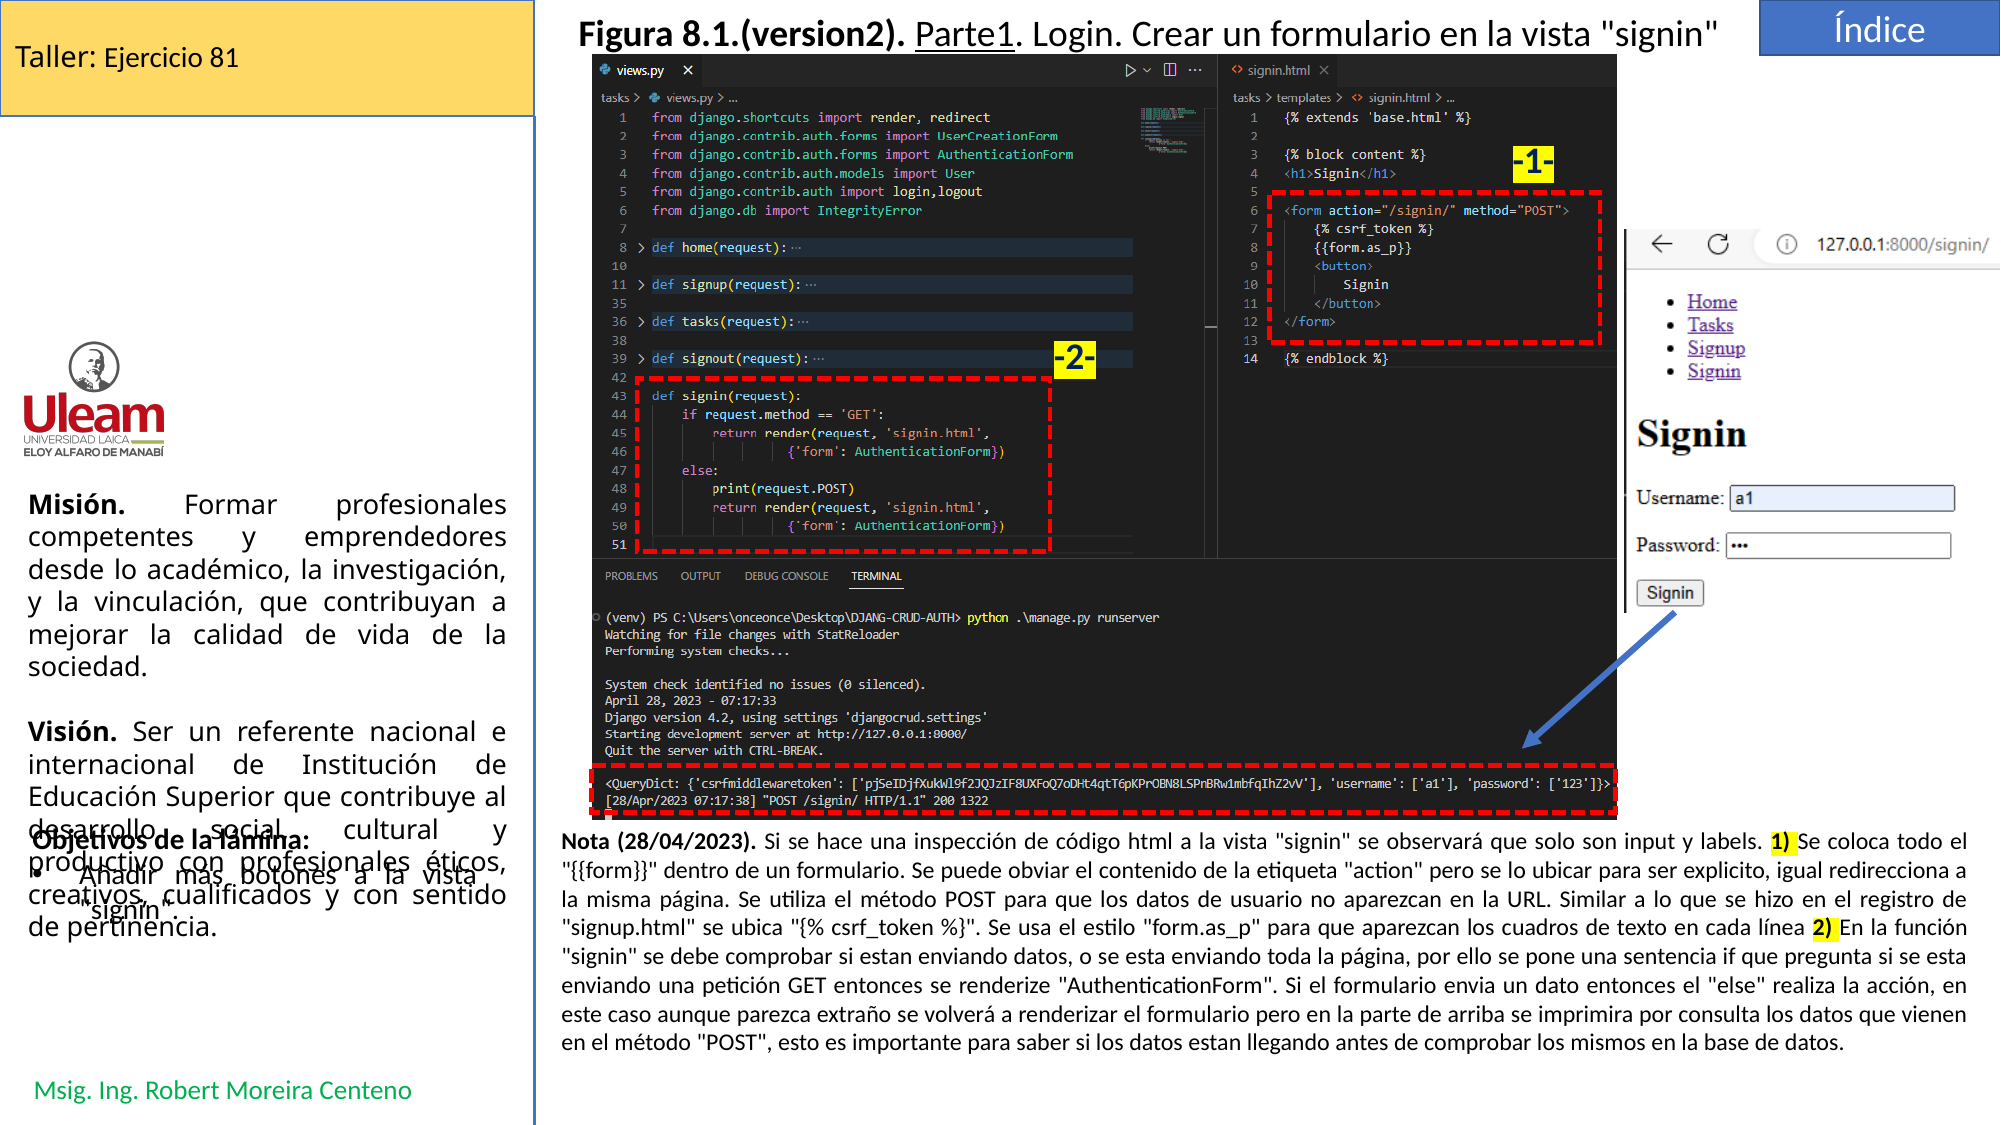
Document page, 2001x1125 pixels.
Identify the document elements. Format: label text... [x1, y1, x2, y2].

text_box Figura 8.1.(version2). Parte1. Login. Crear un formulario en la vista "signin" [563, 1, 1760, 62]
text_box Índice [1759, 0, 2000, 56]
title Taller: Ejercicio 81 [0, 0, 535, 117]
picture [592, 54, 1617, 820]
picture [12, 329, 176, 470]
text_box Msig. Ing. Robert Moreira Centeno [18, 1064, 428, 1112]
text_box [1521, 612, 1675, 749]
picture [1623, 229, 2000, 613]
text_box Misión. Formar profesionales competentes y emprendedores desde lo académico, la investigación, y la vinculación, que contribuyan a mejorar la calidad de vida de la sociedad. Visión. Ser un referente nacional e internacional de Institución de Educación Superior que contribuye al desarrollo social, cultural y productivo con profesionales éticos, creativos, cualificados y con sentido de pertinencia. [13, 479, 522, 950]
text_box Nota (28/04/2023). Si se hace una inspección de código html a la vista "signin" se observará que solo son input y labels. 1) Se coloca todo el "{{form}}" dentro de un formulario. Se puede obviar el contenido de la etiqueta "action" pero se lo ubicar para ser explicito, igual redirecciona a la misma página. Se utiliza el método POST para que los datos de usuario no aparezcan en la URL. Similar a lo que se hizo en el registro de "signup.html" se ubica "{% csrf_token %}". Se usa el estilo "form.as_p" para que aparezcan los cuadros de texto en cada línea 2) En la función "signin" se debe comprobar si estan enviando datos, o se esta enviando toda la página, por ello se pone una sentencia if que pregunta si se esta enviando una petición GET entonces se renderize "AuthenticationForm". Si el formulario envia un dato entonces el "else" realiza la acción, en este caso aunque parezca extraño se volverá a renderizar el formulario pero en la parte de arriba se imprimira por consulta los datos que vienen en el método "POST", esto es importante para saber si los datos estan llegando antes de comprobar los mismos en la base de datos. [546, 818, 1983, 1063]
